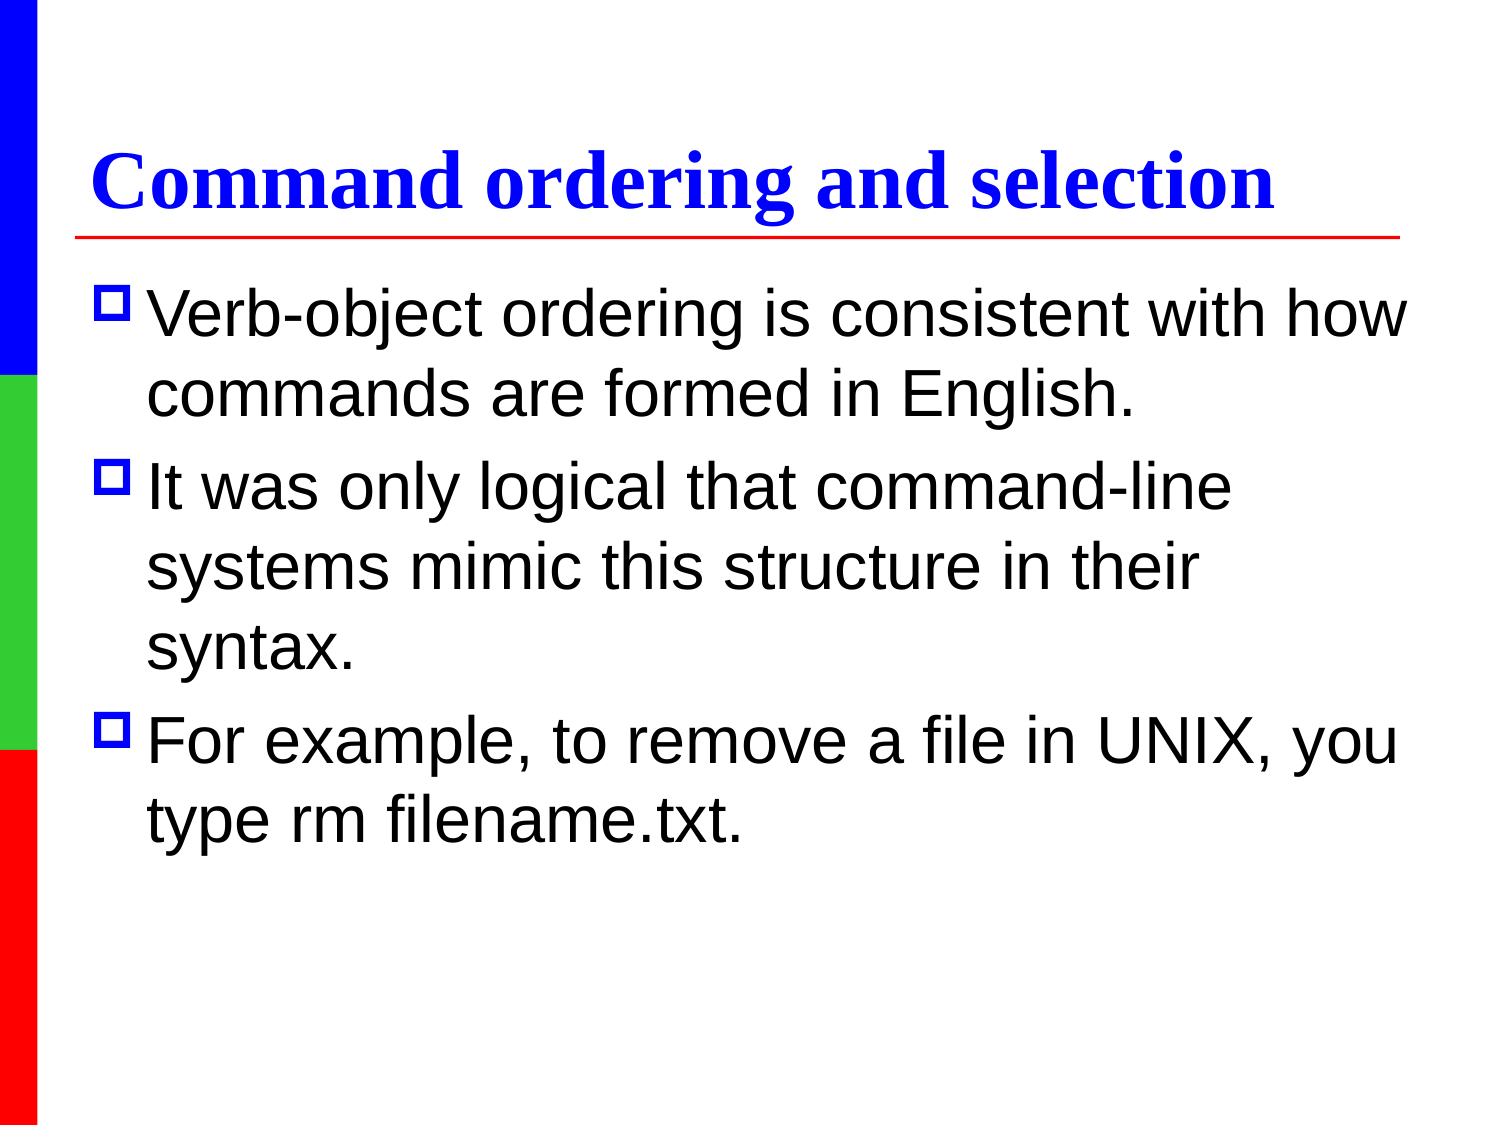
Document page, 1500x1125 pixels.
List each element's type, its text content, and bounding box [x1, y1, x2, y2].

title Command ordering and selection [74, 45, 1426, 233]
list Verb-object ordering is consistent with how commands are formed in English. It was only logical that command-line systems mimic this structure in their syntax. For example, to remove a file in UNIX, you type rm filename.txt. [74, 262, 1426, 1006]
